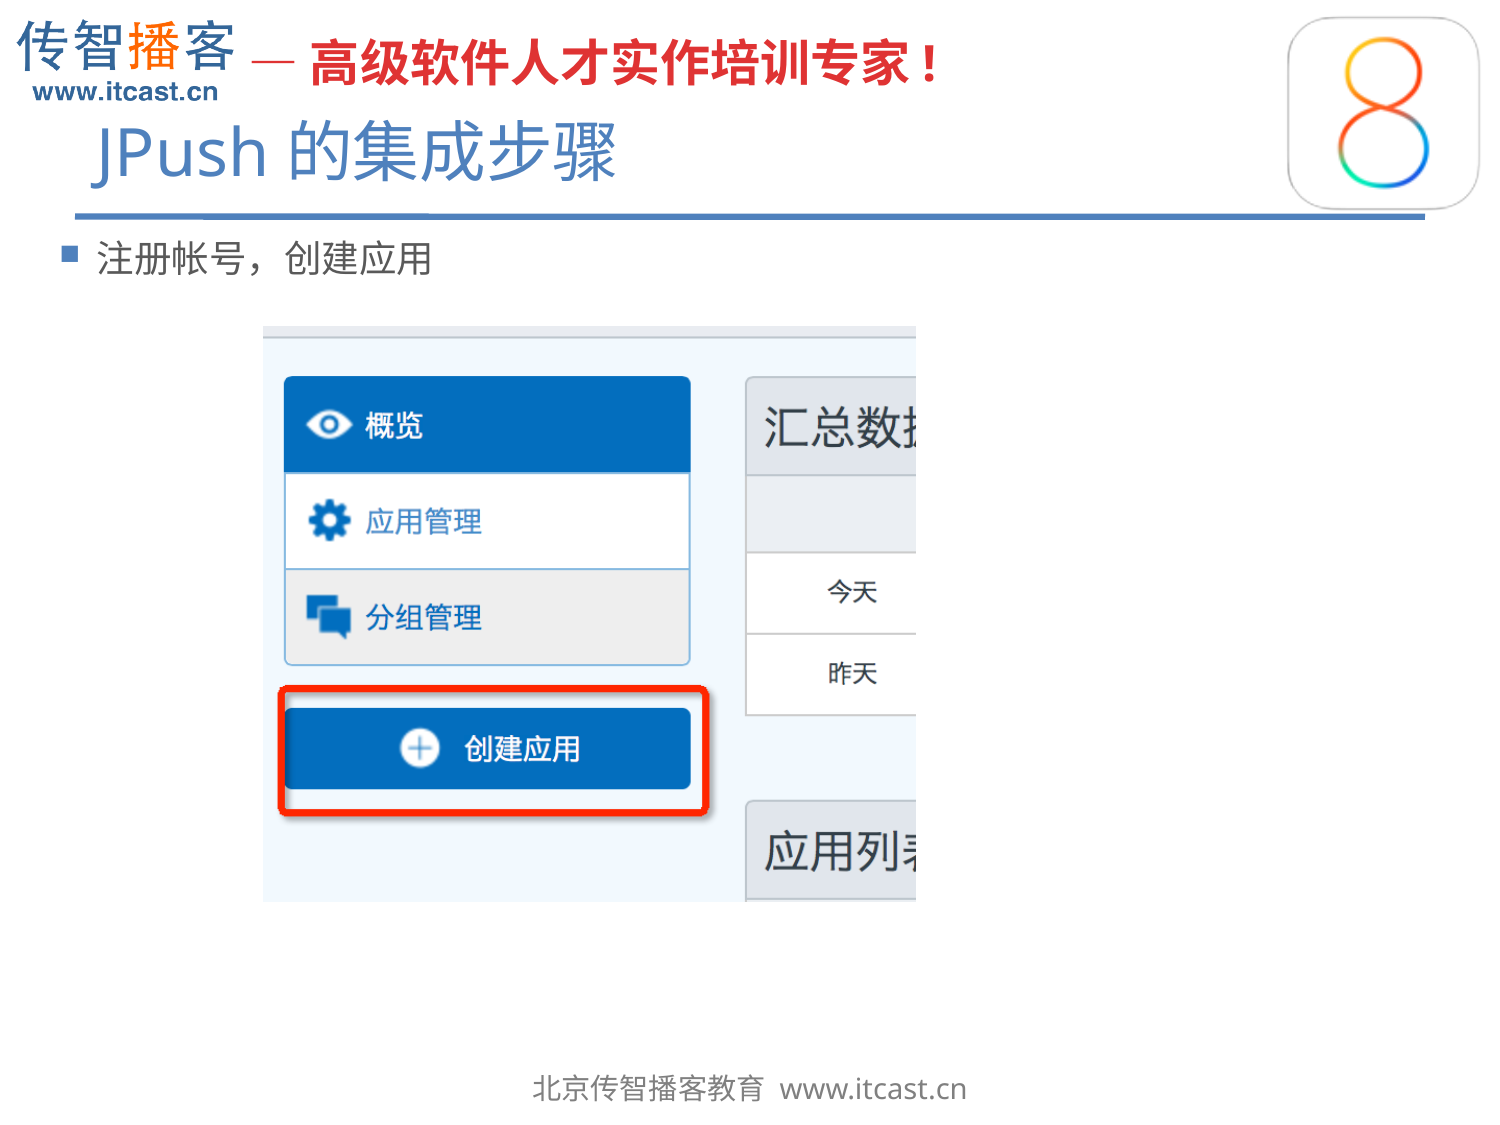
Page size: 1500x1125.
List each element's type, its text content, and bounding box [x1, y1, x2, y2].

list 注册帐号，创建应用 [44, 227, 1464, 307]
picture [16, 19, 234, 101]
title JPush的集成步骤 [81, 102, 1416, 227]
picture [263, 325, 917, 903]
picture [1270, 0, 1497, 227]
